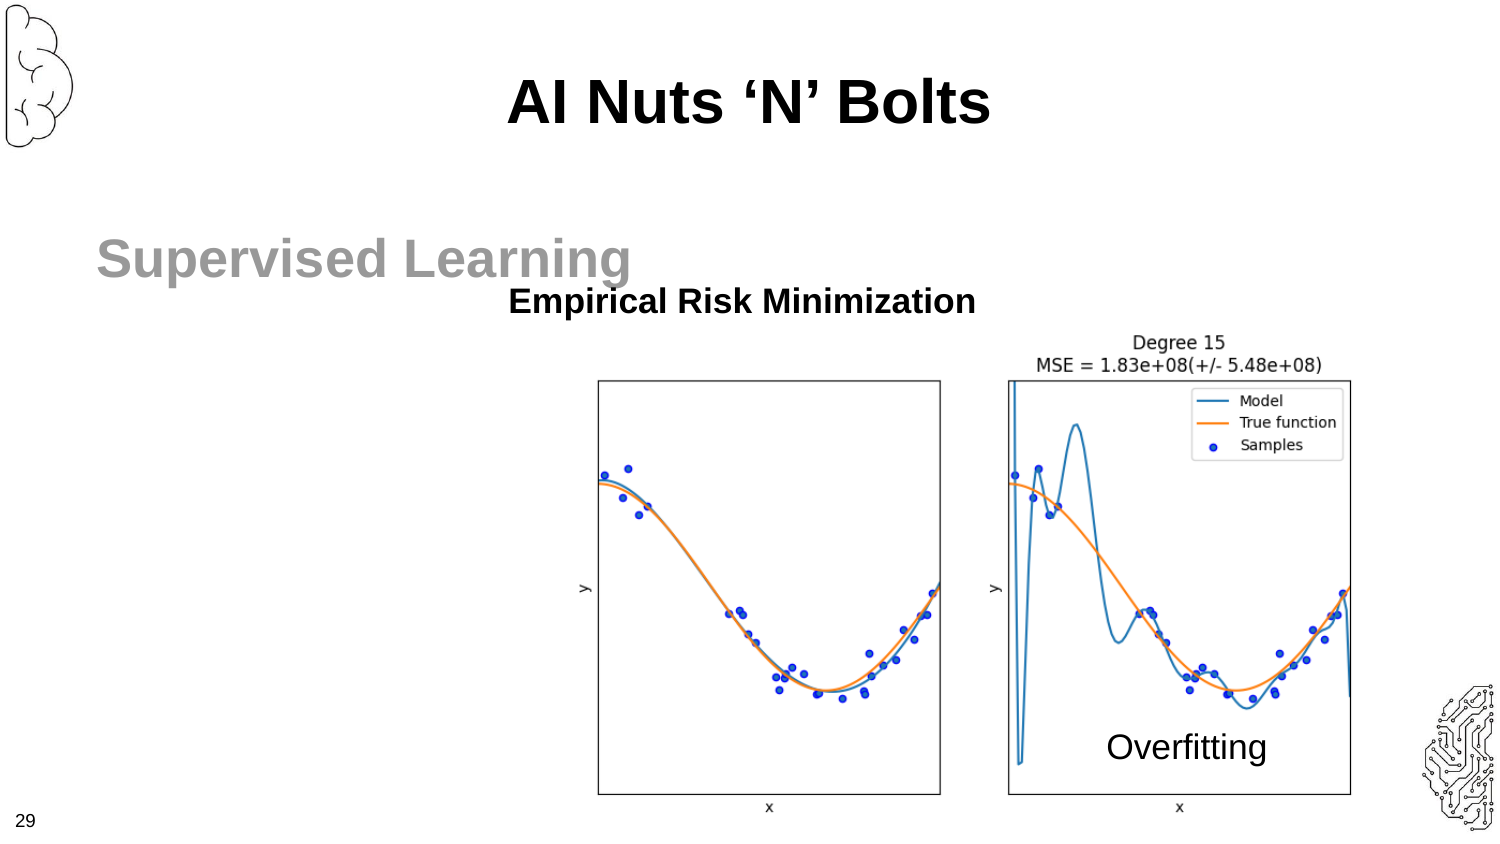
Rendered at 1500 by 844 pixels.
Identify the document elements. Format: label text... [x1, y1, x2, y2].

text_box AI Nuts ‘N’ Bolts [408, 31, 1092, 137]
text_box Supervised Learning [95, 197, 1387, 289]
picture [0, 316, 1500, 844]
text_box [0, 0, 77, 153]
text_box Empirical Risk Minimization [493, 263, 1007, 314]
